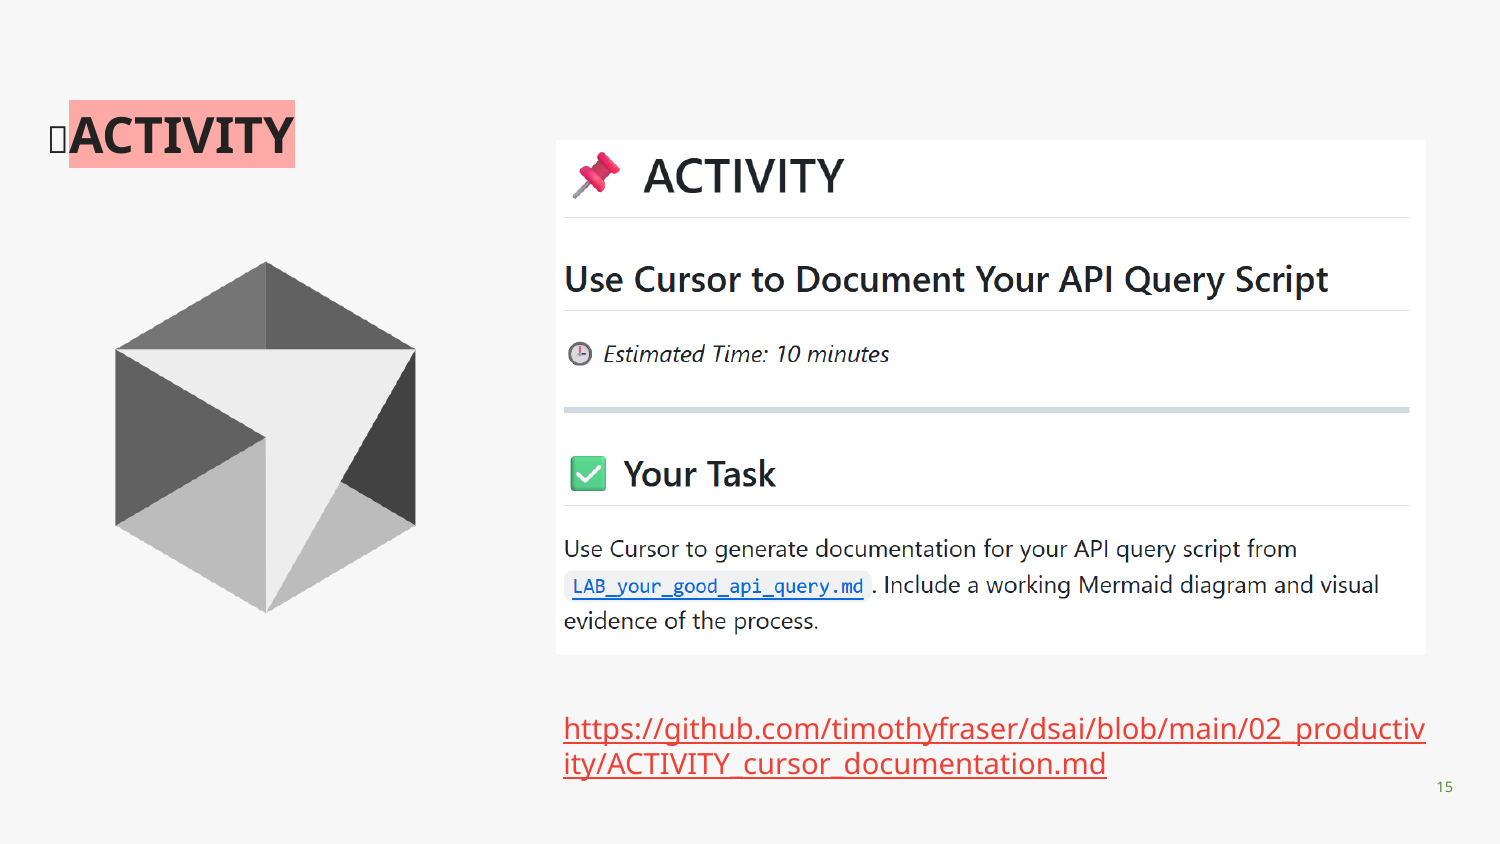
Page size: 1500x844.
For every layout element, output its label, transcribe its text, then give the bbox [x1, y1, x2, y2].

picture [556, 139, 1427, 655]
picture [54, 225, 477, 648]
slide_number ‹#› [1403, 765, 1453, 799]
title 🌐ACTIVITY [46, 110, 739, 190]
list https://github.com/timothyfraser/dsai/blob/main/02_productivity/ACTIVITY_cursor_documentation.md [563, 704, 1433, 828]
